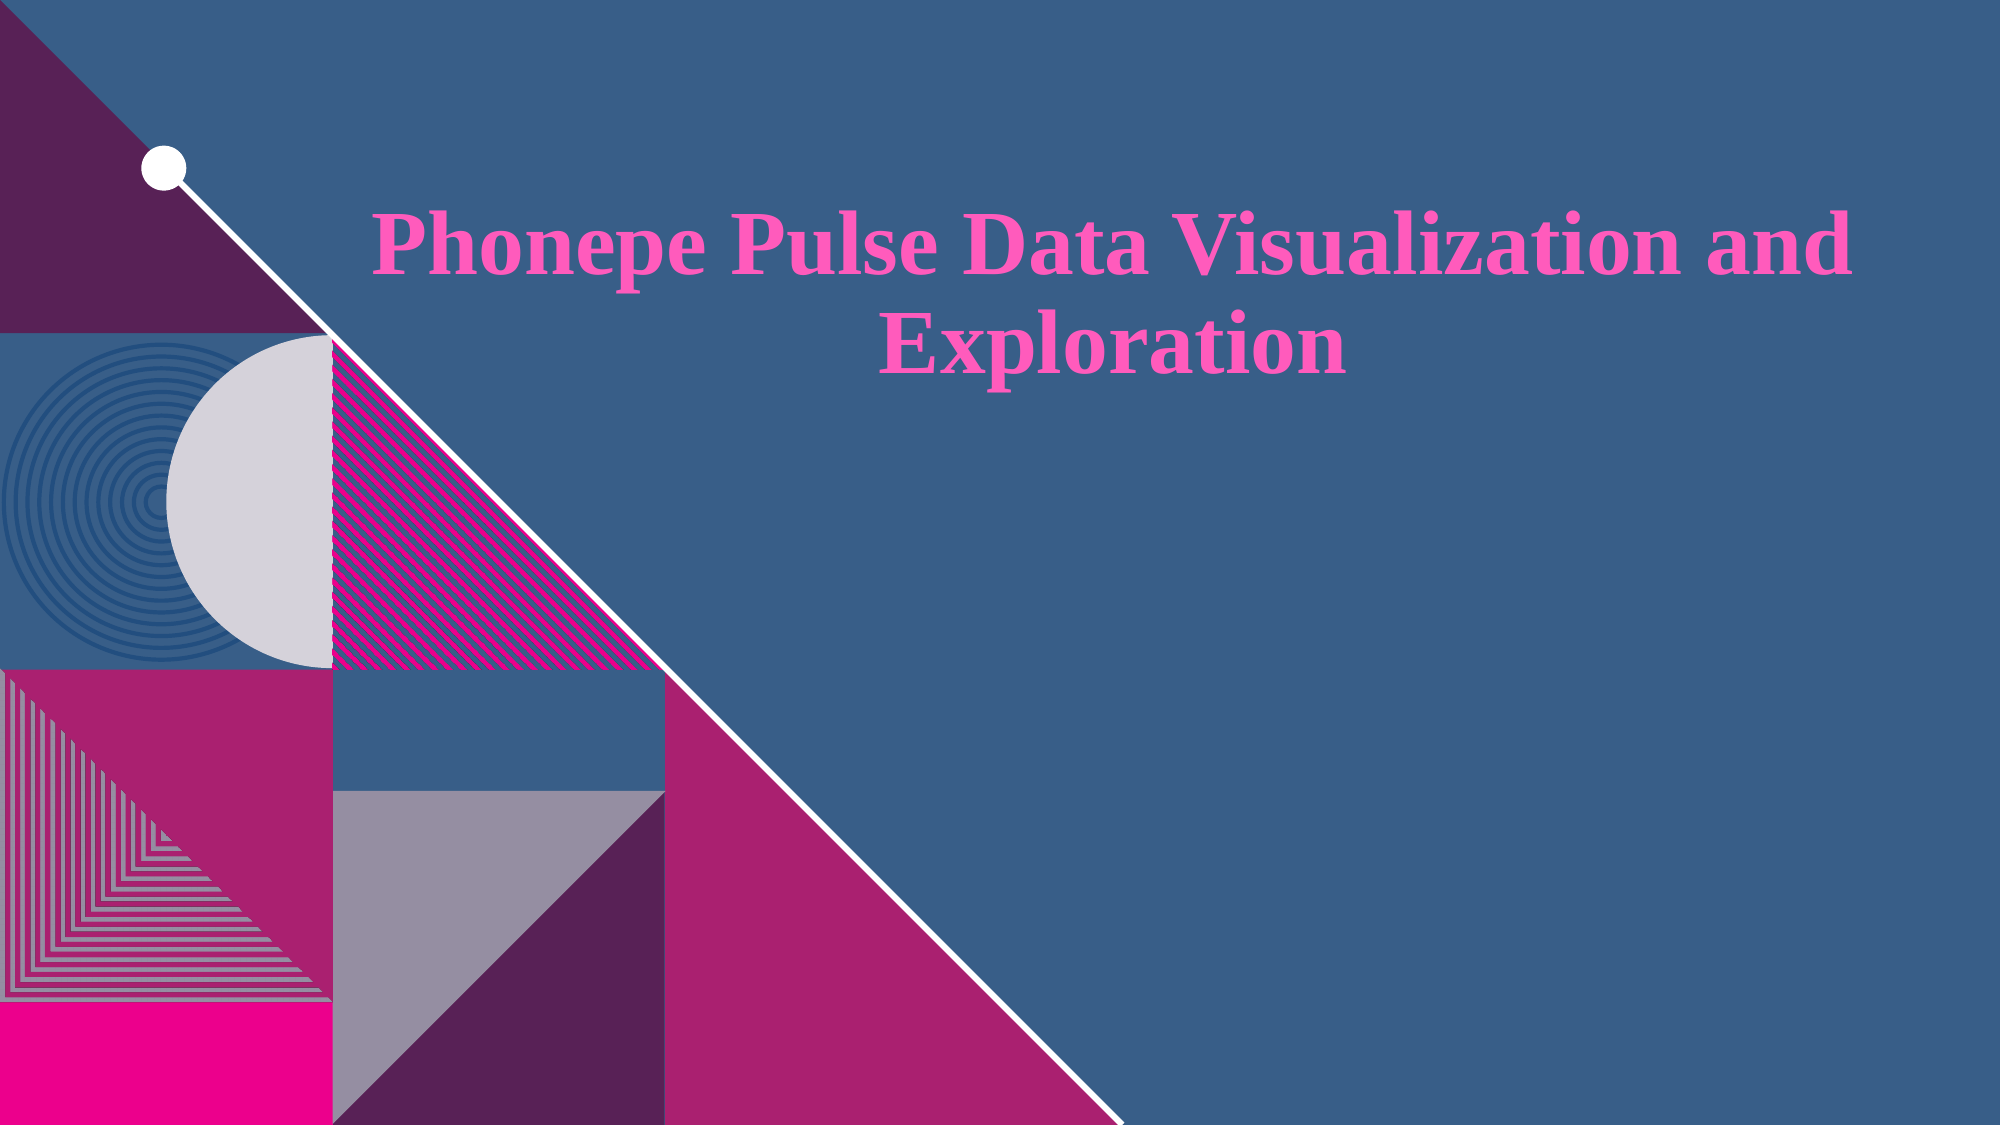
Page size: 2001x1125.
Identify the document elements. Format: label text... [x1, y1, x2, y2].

picture [592, 589, 666, 663]
title Phonepe Pulse Data Visualization and Exploration [308, 0, 1920, 589]
picture [0, 589, 662, 1002]
